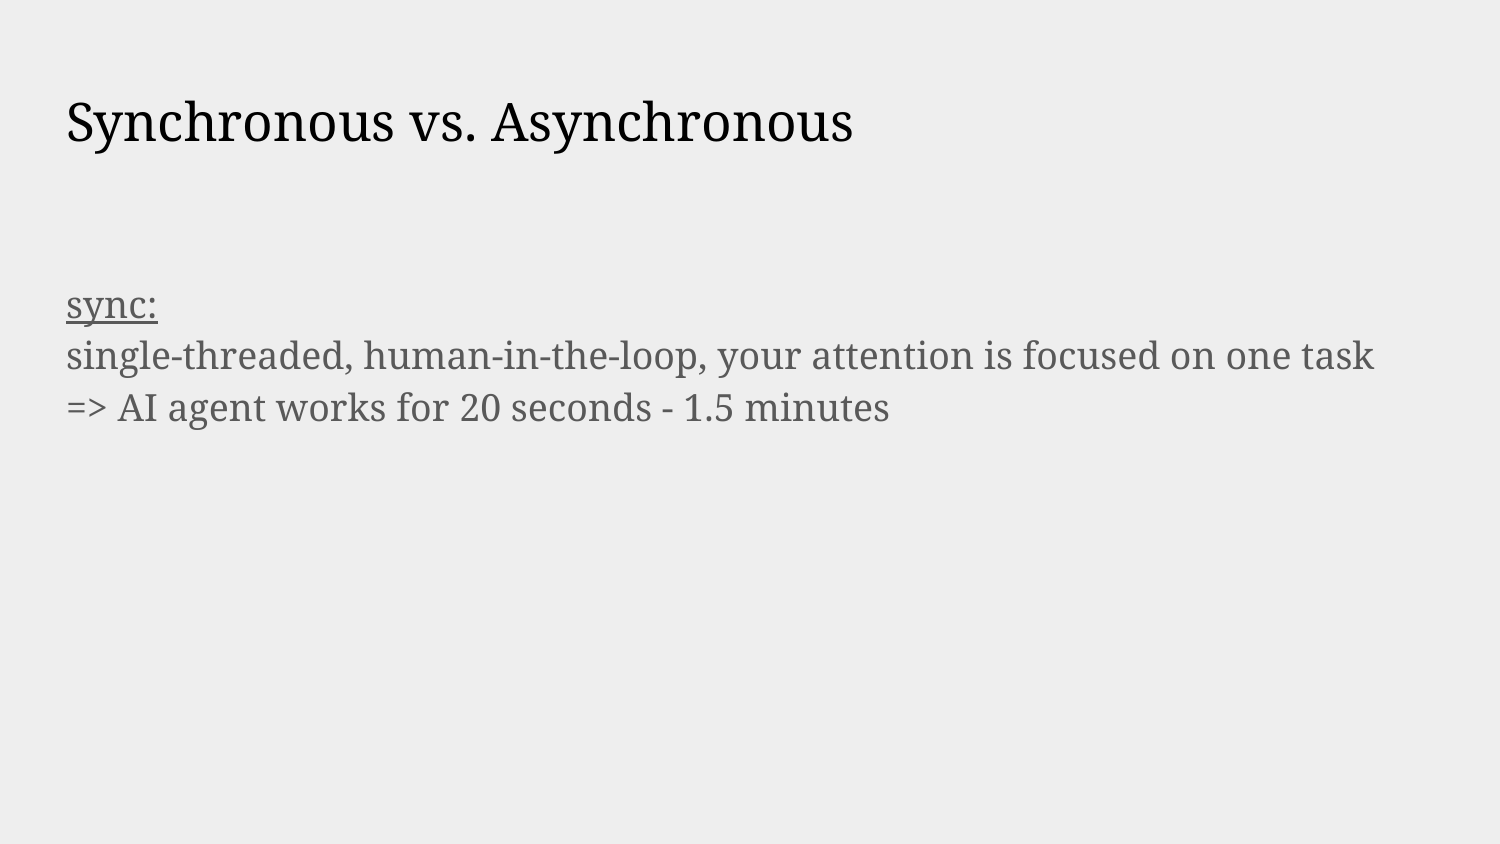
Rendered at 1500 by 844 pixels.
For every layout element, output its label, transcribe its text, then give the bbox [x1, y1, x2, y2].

title Synchronous vs. Asynchronous [51, 72, 1449, 167]
list sync: single-threaded, human-in-the-loop, your attention is focused on one task => AI agent works for 20 seconds - 1.5 minutes [51, 189, 1449, 750]
